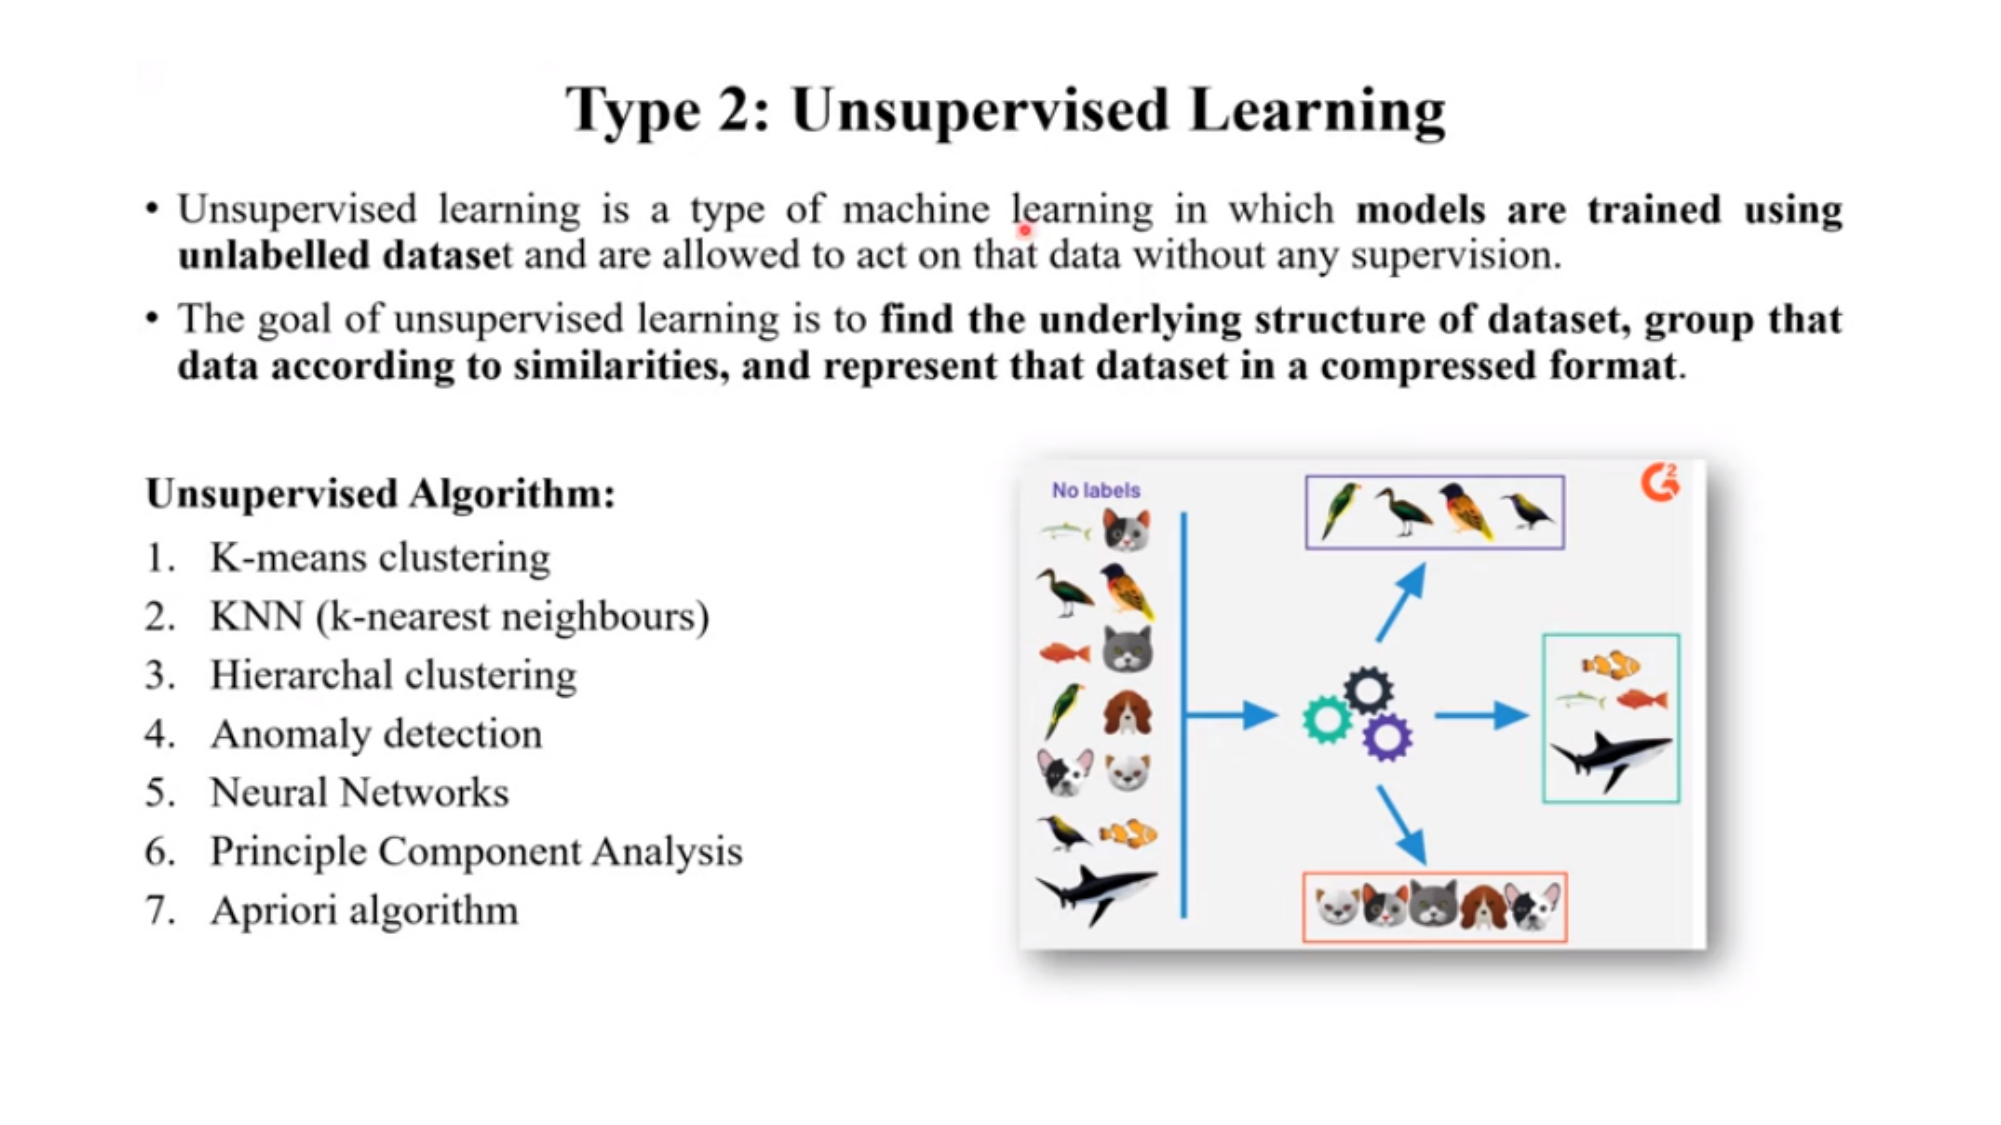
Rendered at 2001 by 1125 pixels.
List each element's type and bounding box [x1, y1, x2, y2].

picture [137, 59, 1863, 1014]
